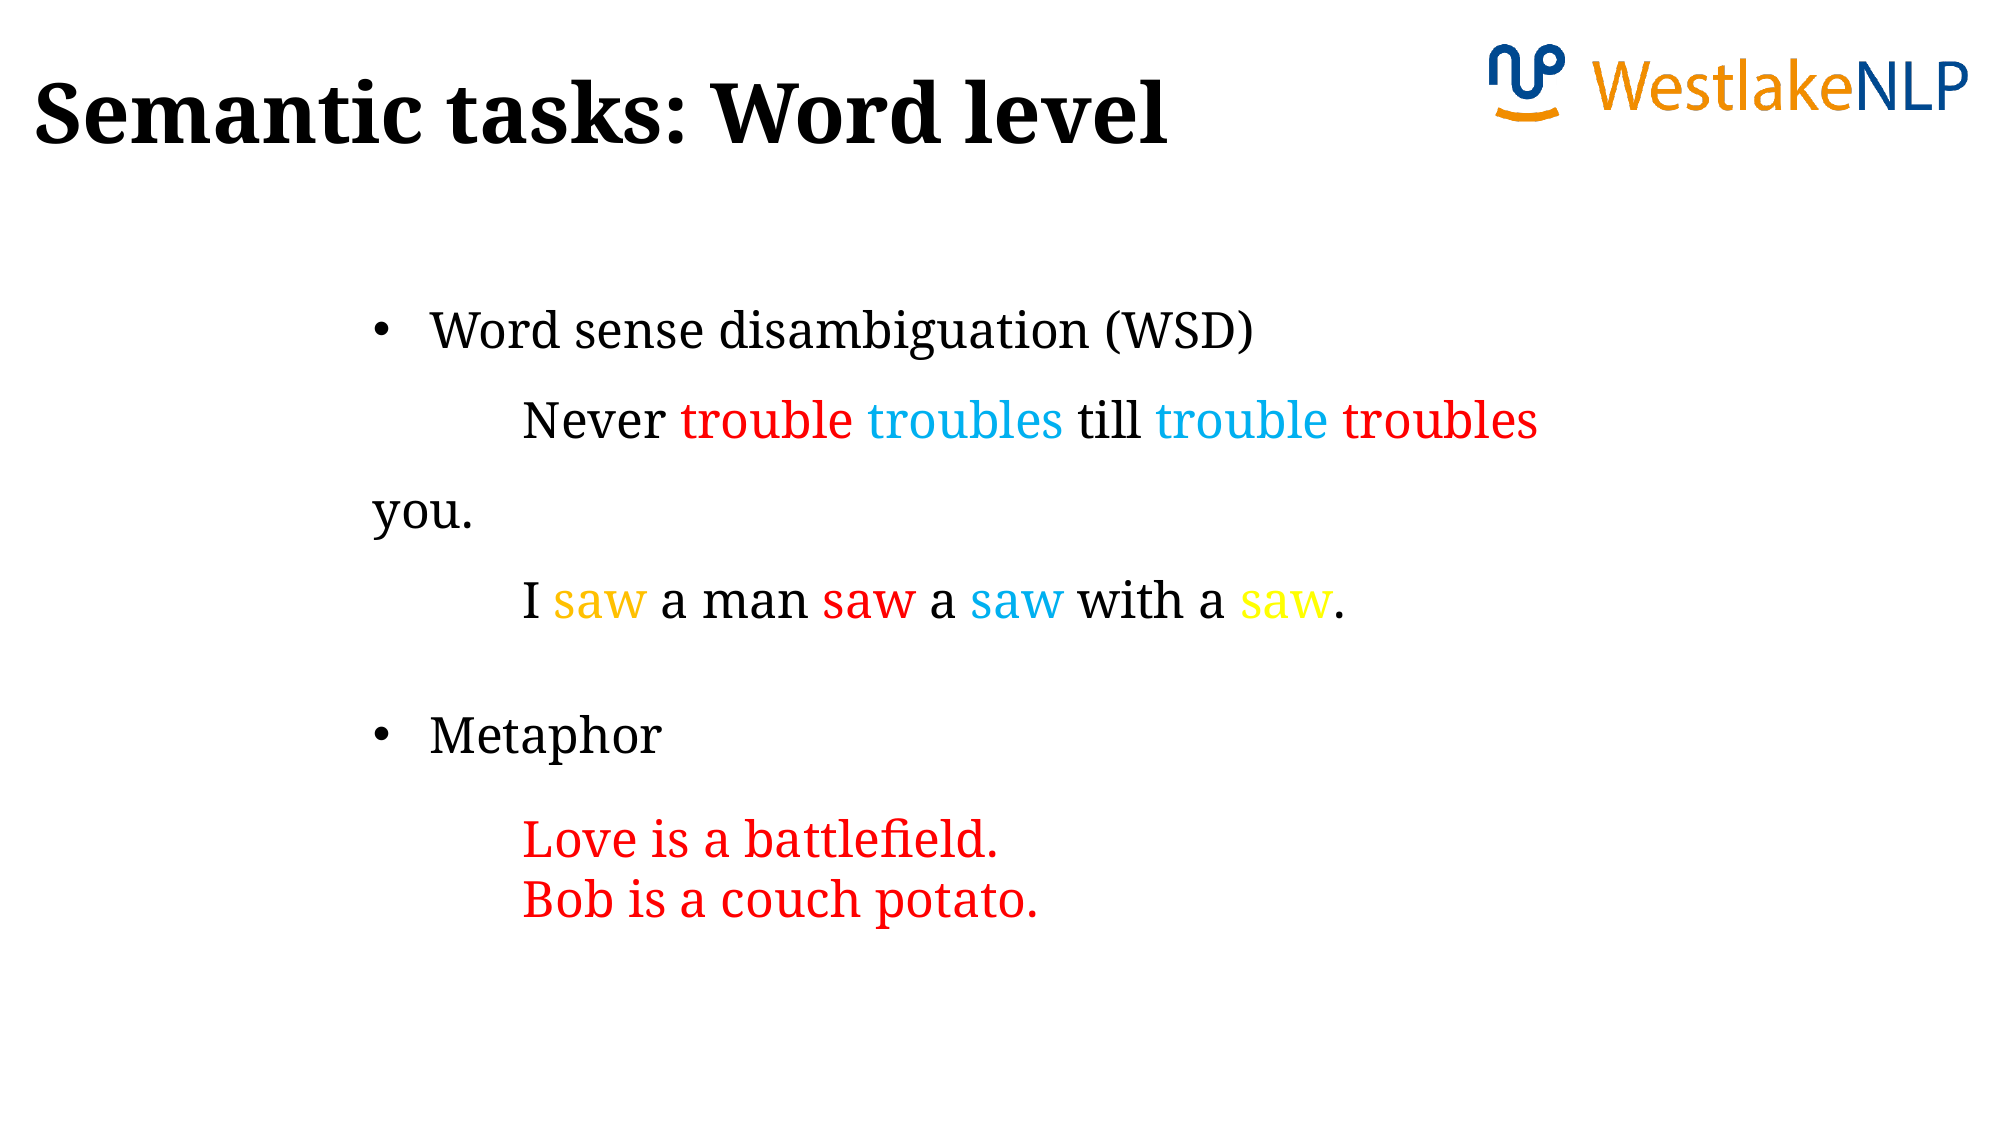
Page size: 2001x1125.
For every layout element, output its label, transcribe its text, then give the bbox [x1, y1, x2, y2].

text_box Word sense disambiguation (WSD) Never trouble troubles till trouble troubles you. I saw a man saw a saw with a saw. Metaphor Love is a battlefield. Bob is a couch potato. [358, 260, 1573, 1116]
text_box Semantic tasks: Word level [19, 53, 1184, 168]
picture [1459, 0, 2000, 170]
